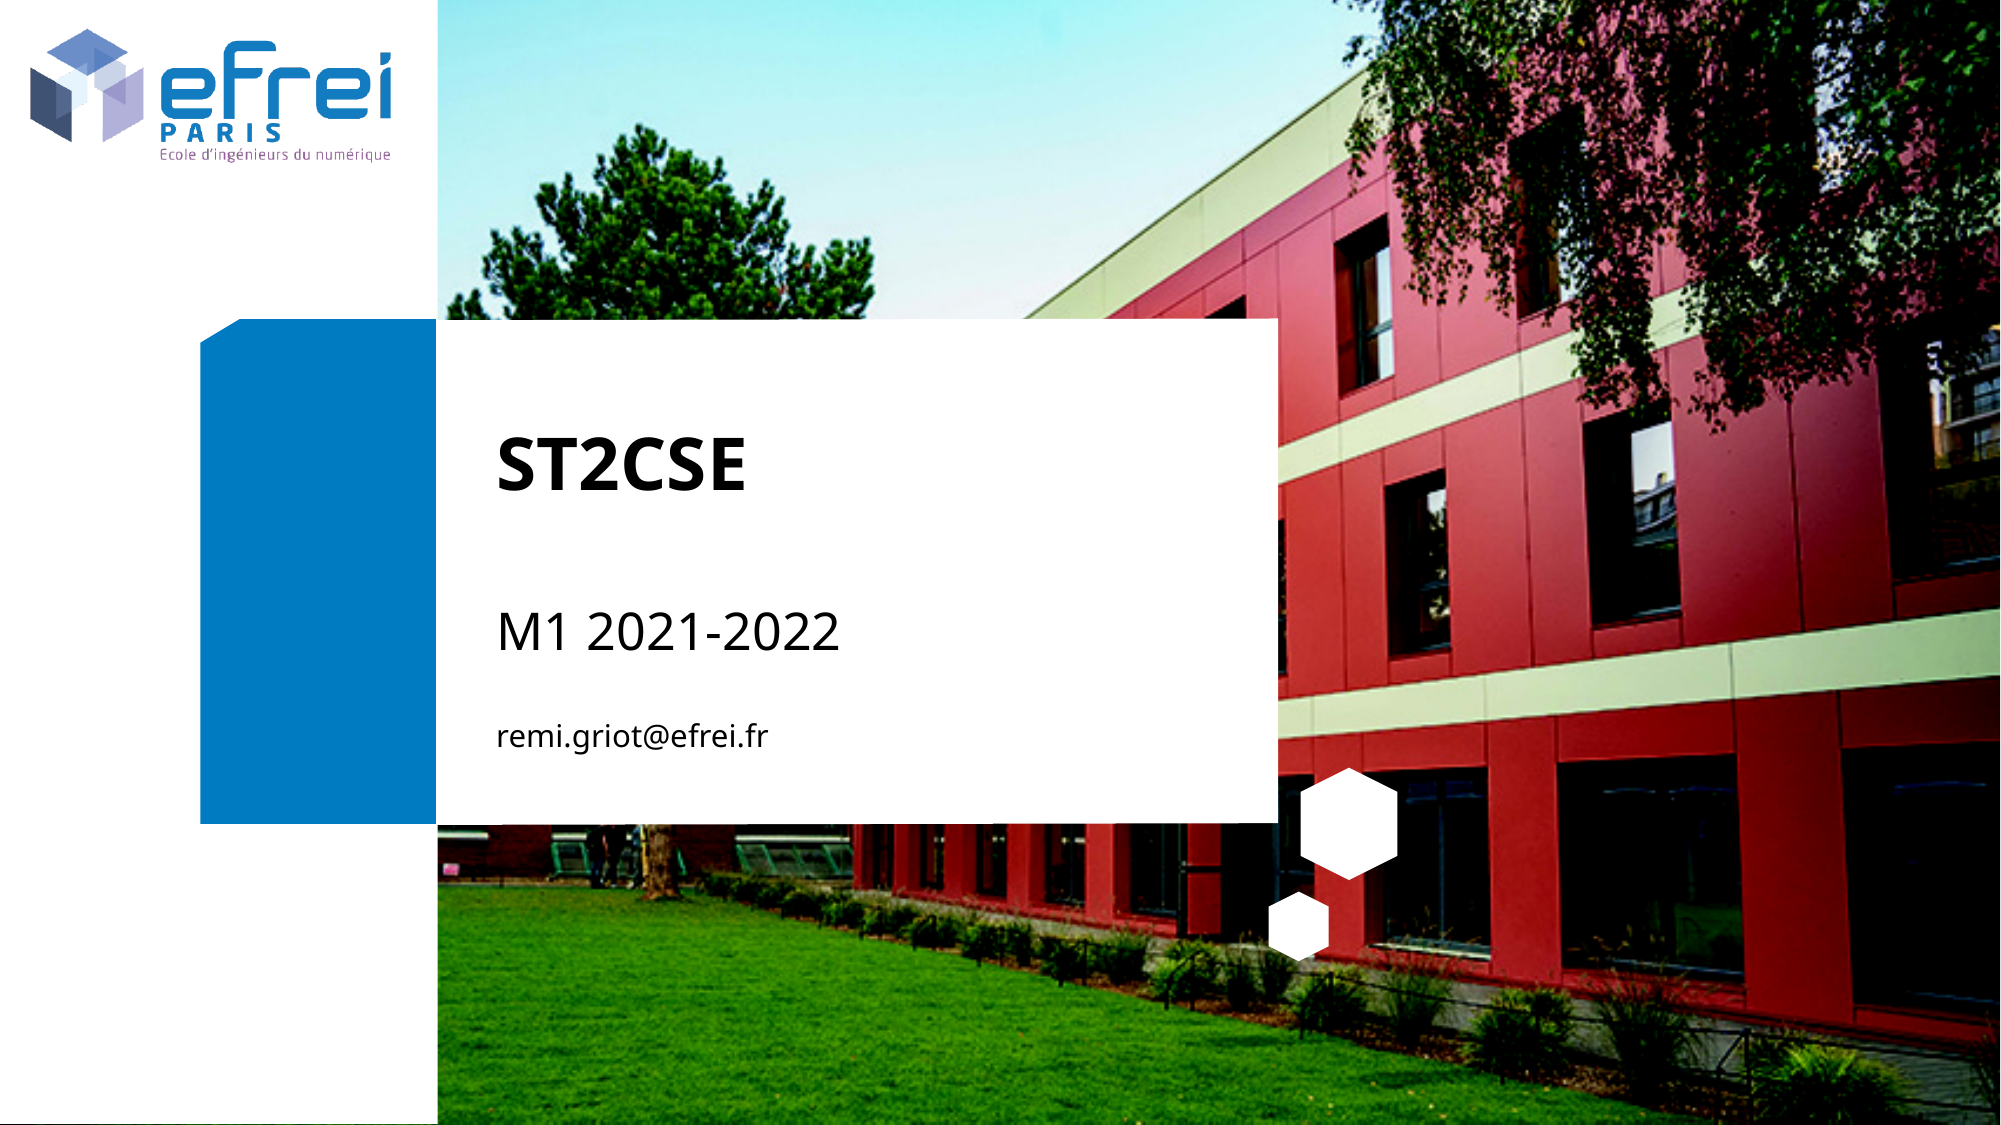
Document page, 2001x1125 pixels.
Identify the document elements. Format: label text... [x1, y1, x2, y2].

list M1 2021-2022 [481, 577, 1272, 690]
picture [18, 20, 410, 170]
picture [0, 0, 2001, 1125]
list remi.griot@efrei.fr [481, 692, 1272, 783]
title ST2CSE [481, 357, 1272, 576]
